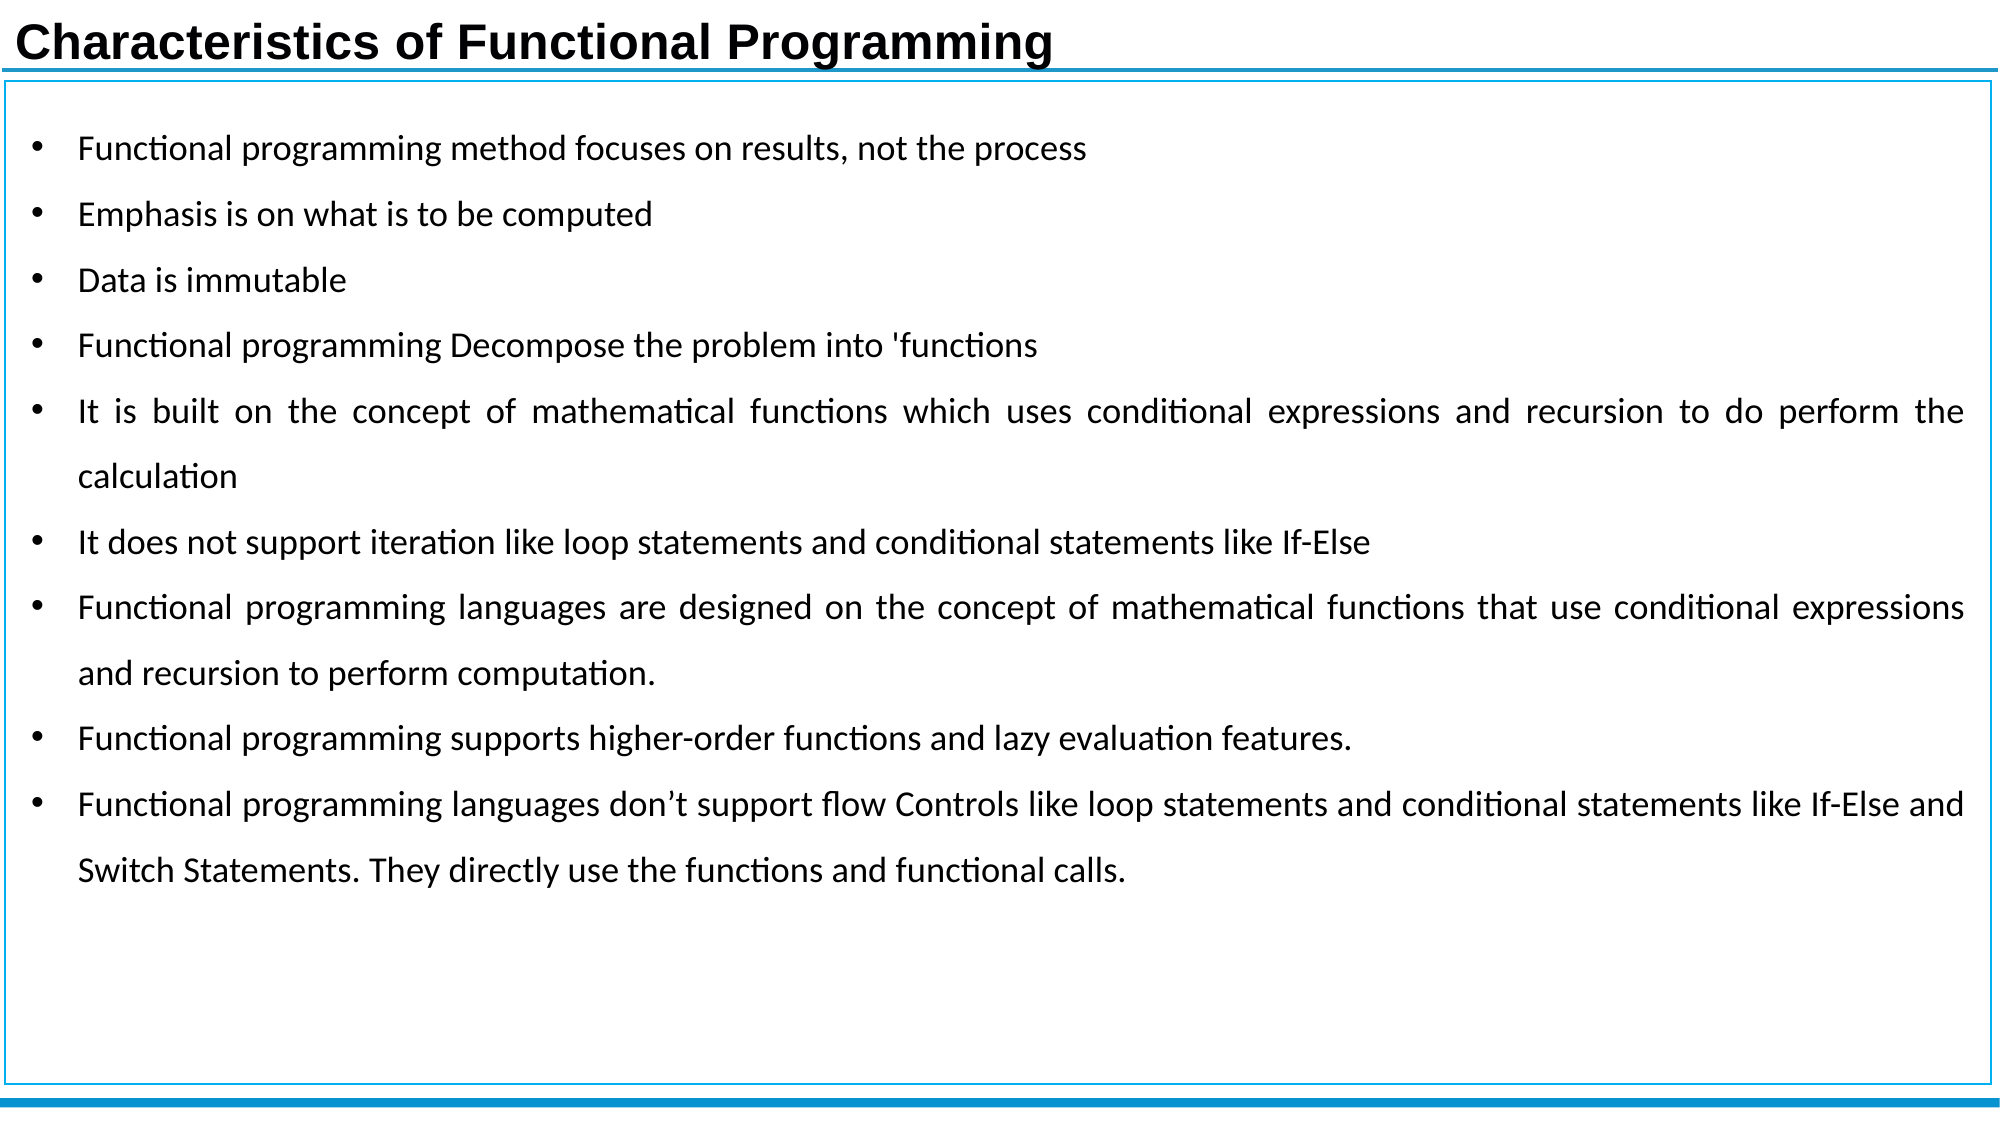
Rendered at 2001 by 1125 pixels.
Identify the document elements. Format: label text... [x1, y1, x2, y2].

text_box [4, 80, 1992, 1085]
text_box Characteristics of Functional Programming [12, 9, 1266, 70]
text_box [0, 1098, 2000, 1108]
text_box Functional programming method focuses on results, not the process Emphasis is on what is to be computed Data is immutable Functional programming Decompose the problem into 'functions It is built on the concept of mathematical functions which uses conditional expressions and recursion to do perform the calculation It does not support iteration like loop statements and conditional statements like If-Else Functional programming languages are designed on the concept of mathematical functions that use conditional expressions and recursion to perform computation. Functional programming supports higher-order functions and lazy evaluation features. Functional programming languages don’t support flow Controls like loop statements and conditional statements like If-Else and Switch Statements. They directly use the functions and functional calls. [31, 102, 1969, 890]
